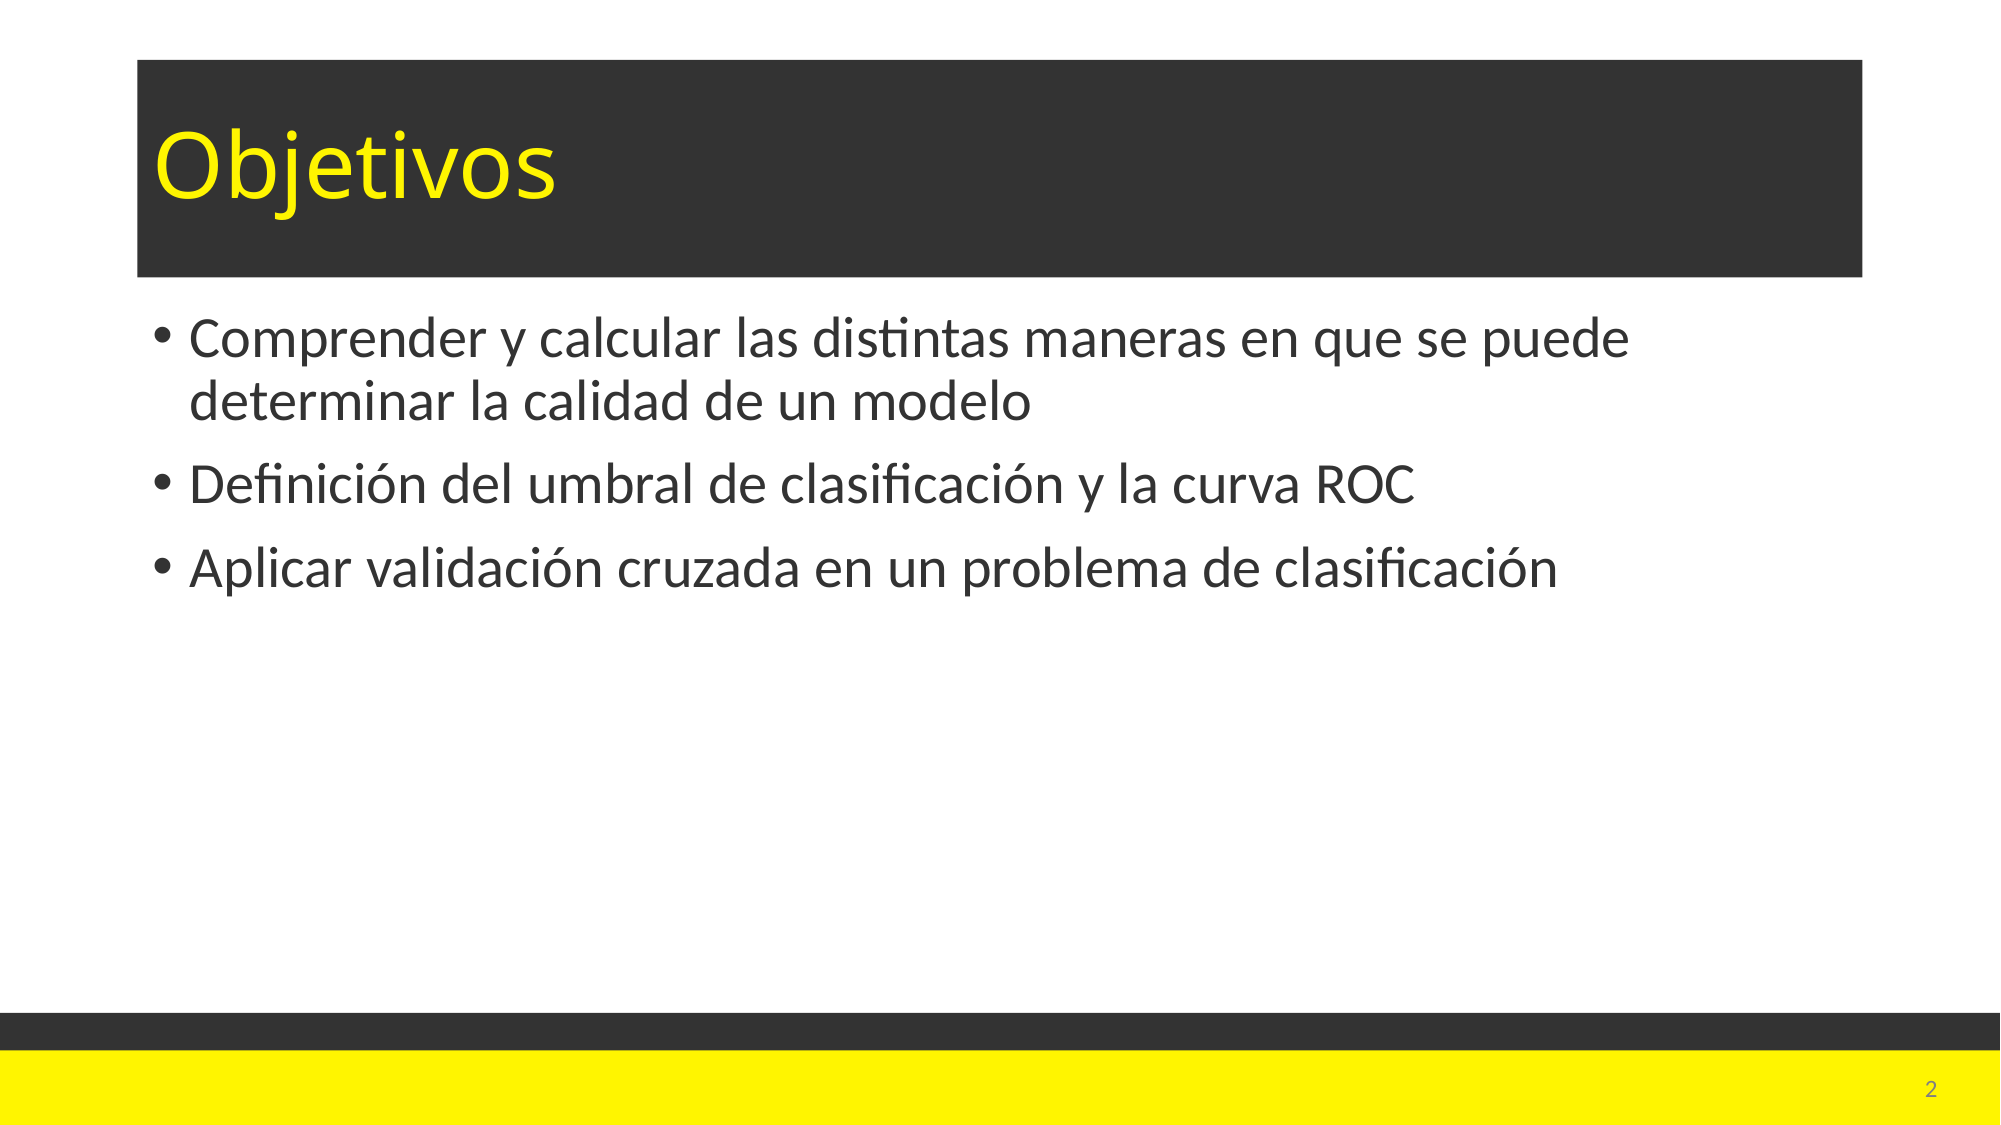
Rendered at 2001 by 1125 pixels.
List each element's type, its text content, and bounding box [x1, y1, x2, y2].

title Objetivos [137, 59, 1863, 278]
list Comprender y calcular las distintas maneras en que se puede determinar la calidad de un modelo Definición del umbral de clasificación y la curva ROC Aplicar validación cruzada en un problema de clasificación [137, 299, 1863, 1014]
